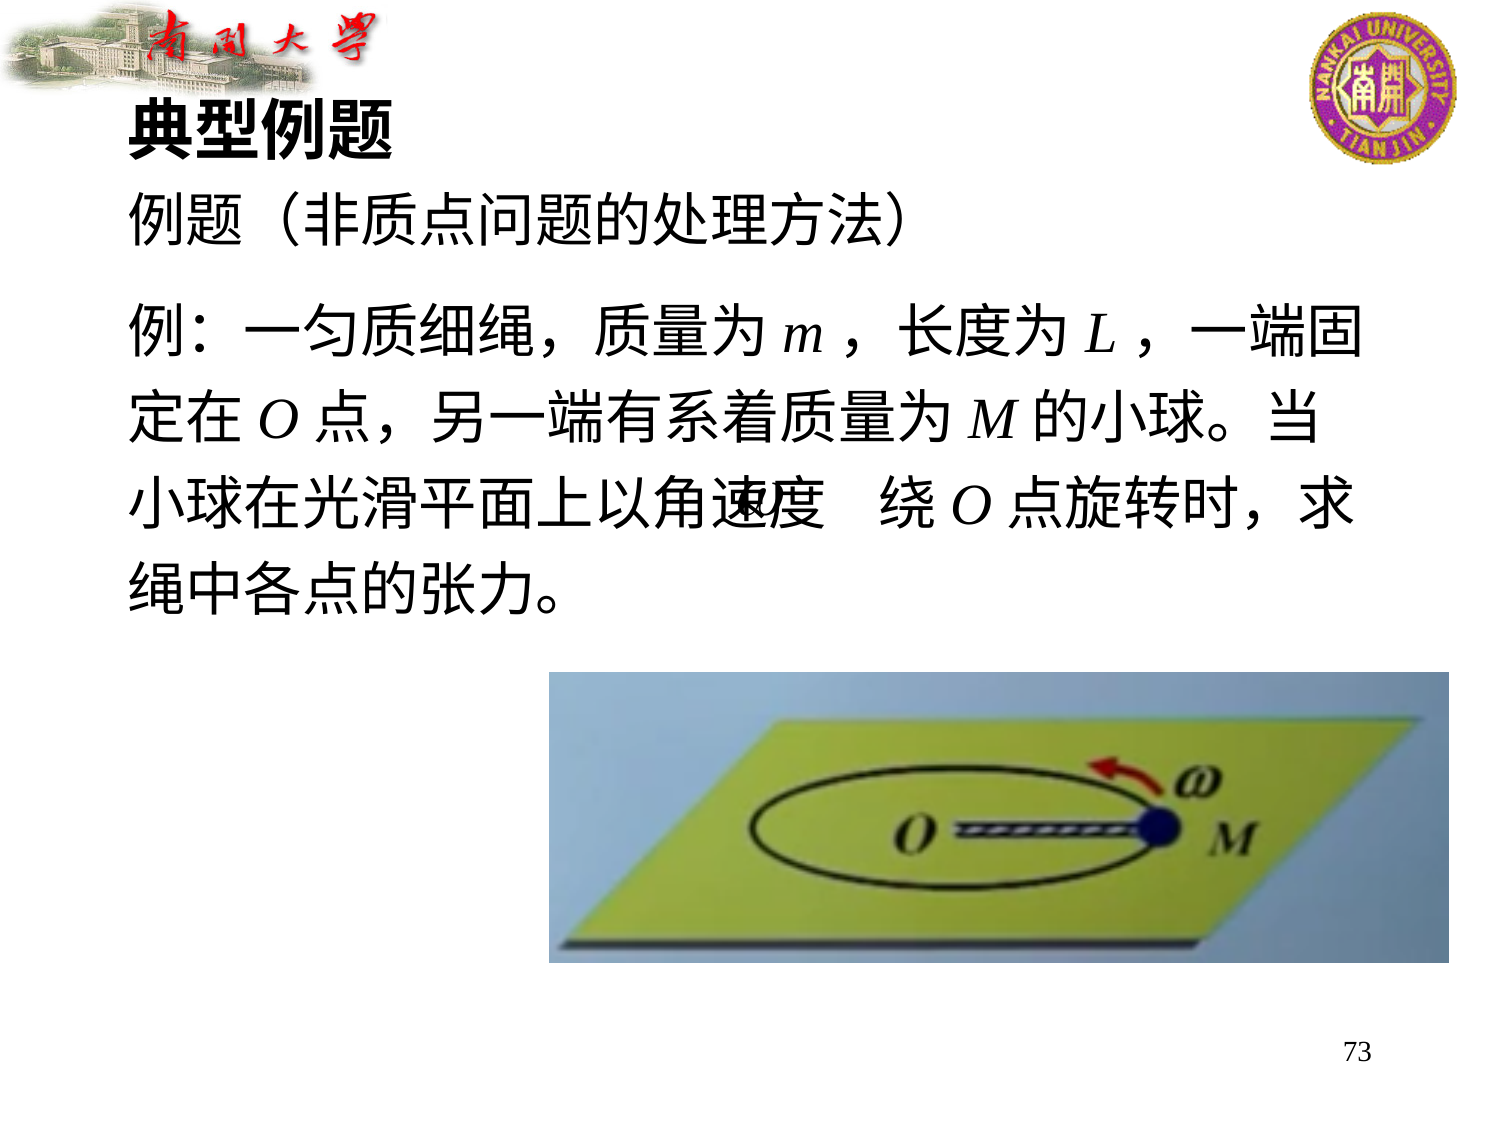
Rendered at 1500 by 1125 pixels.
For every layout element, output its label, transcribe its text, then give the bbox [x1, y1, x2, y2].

slide_number 73 [1074, 1024, 1388, 1101]
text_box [726, 467, 798, 534]
picture [0, 0, 388, 100]
title 典型例题 例题（非质点问题的处理方法） [112, 99, 1388, 223]
picture [1262, 0, 1500, 178]
text_box 例：一匀质细绳，质量为m，长度为L，一端固定在O点，另一端有系着质量为M的小球。当小球在光滑平面上以角速度 绕O点旋转时，求绳中各点的张力。 [112, 349, 1388, 551]
picture [548, 672, 1449, 963]
